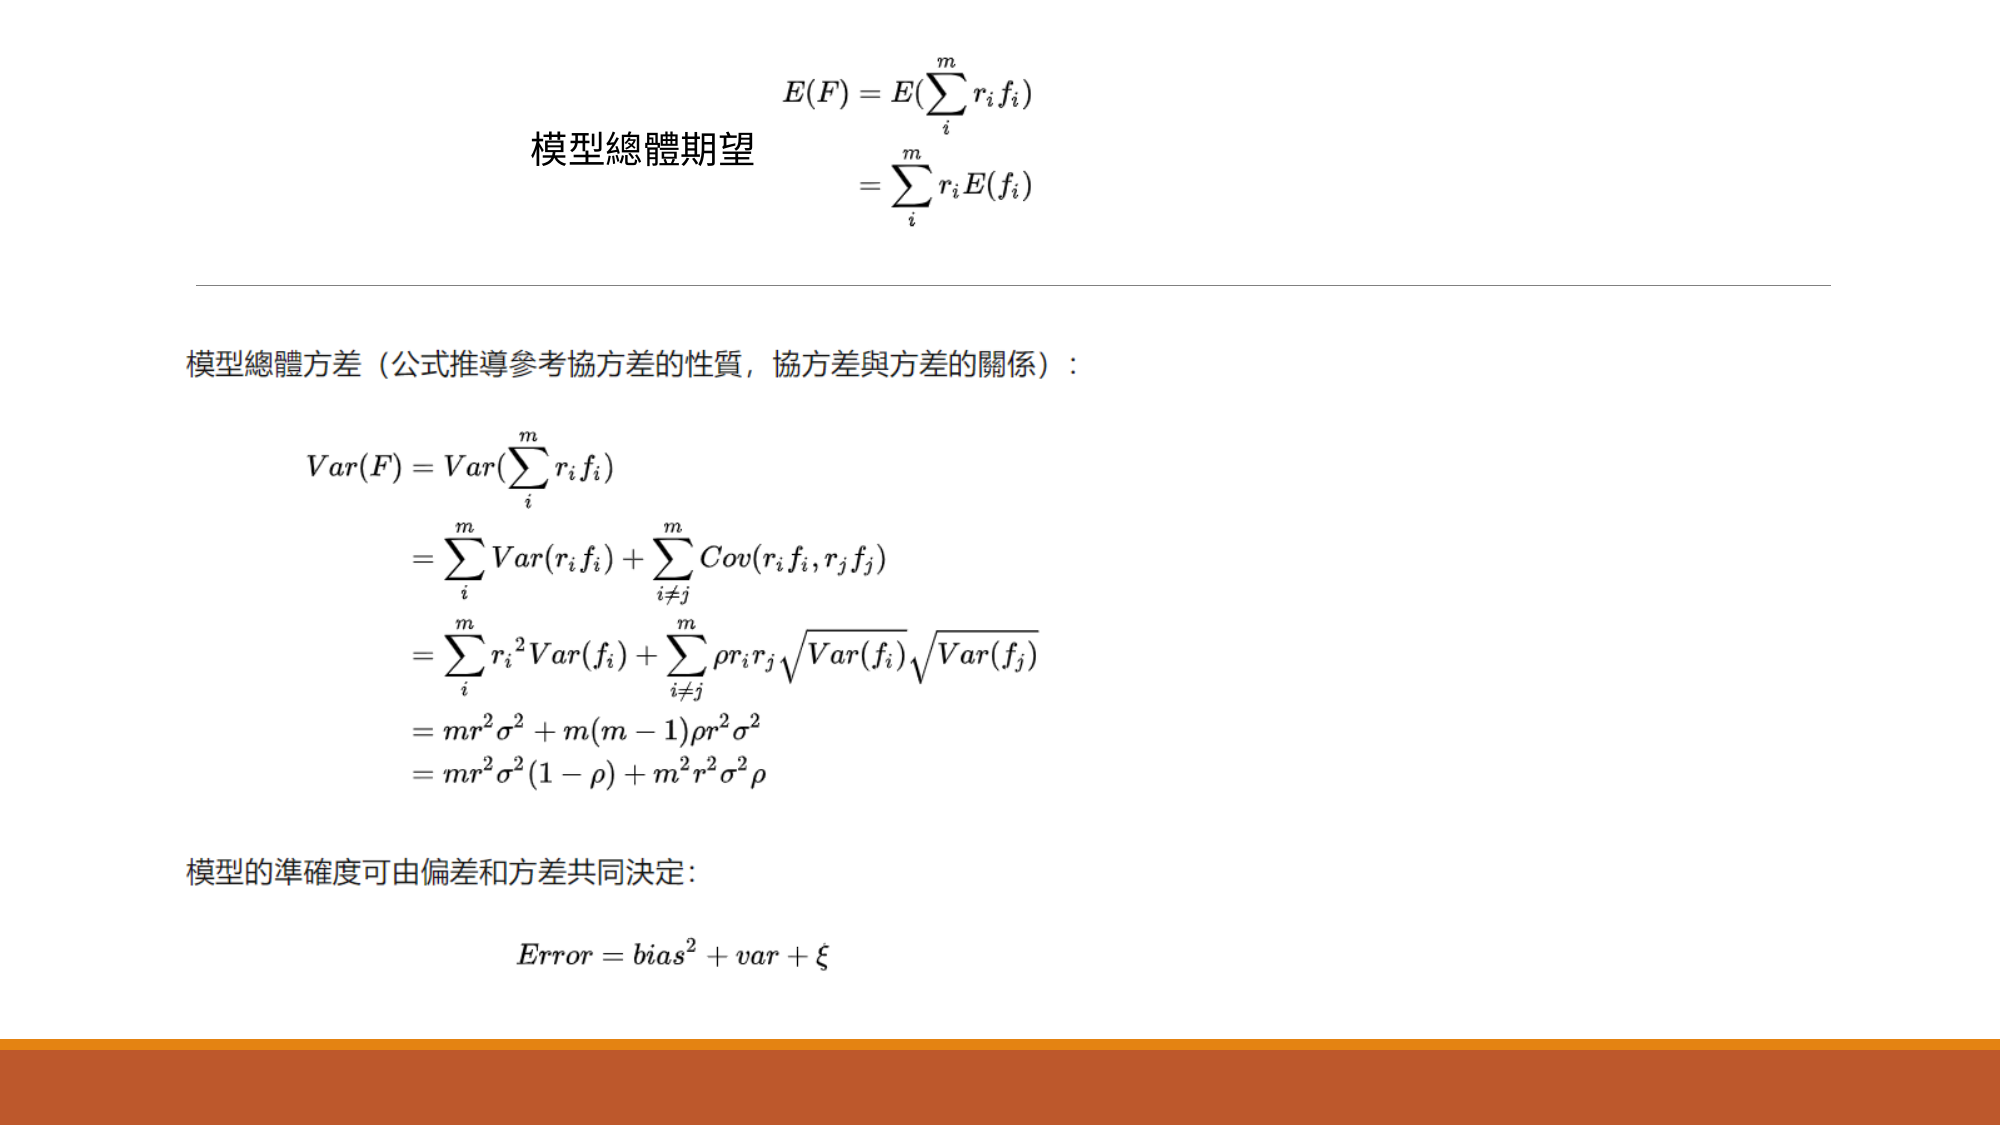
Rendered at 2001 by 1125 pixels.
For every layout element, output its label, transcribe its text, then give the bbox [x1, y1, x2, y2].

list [762, 49, 1066, 249]
text_box 模型總體期望 [515, 118, 759, 179]
picture [173, 335, 1101, 988]
